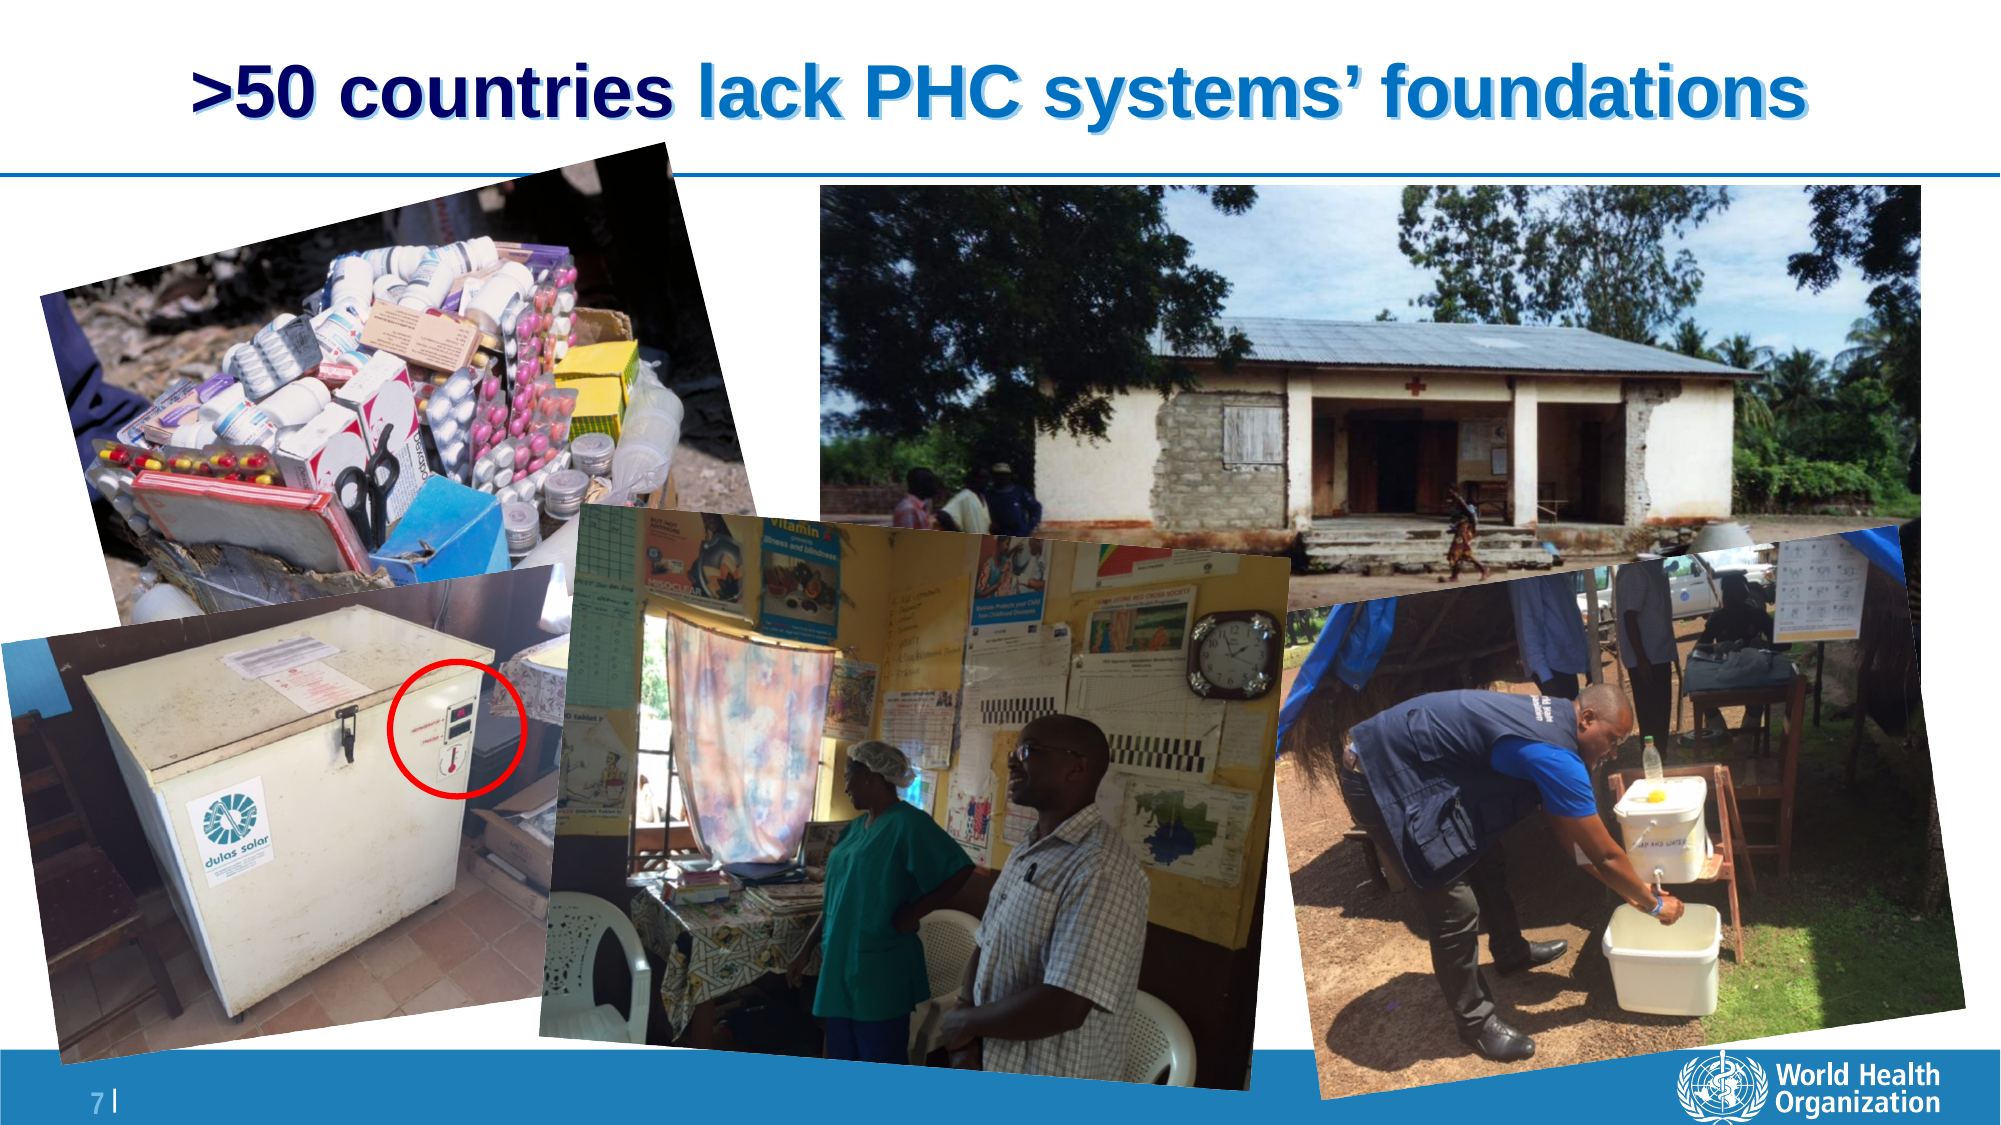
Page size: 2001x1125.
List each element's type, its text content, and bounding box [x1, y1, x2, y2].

title >50 countries lack PHC systems’ foundations [0, 0, 2000, 175]
picture [2, 141, 1965, 1100]
